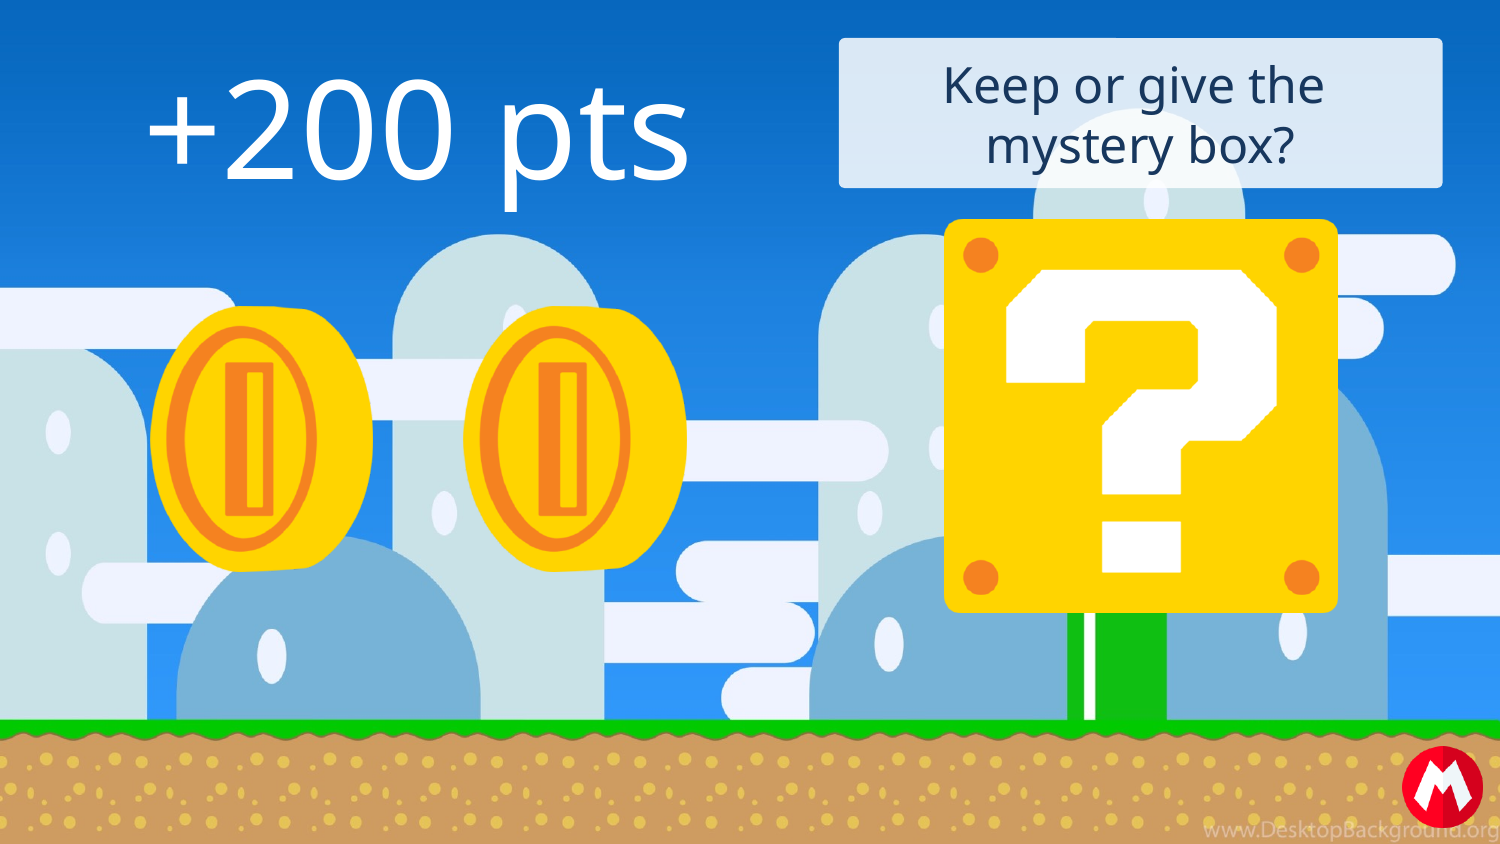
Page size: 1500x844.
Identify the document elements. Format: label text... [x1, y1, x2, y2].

text_box +200 pts [37, 34, 800, 215]
picture [0, 0, 1500, 844]
text_box Keep or give the mystery box? [836, 35, 1445, 191]
